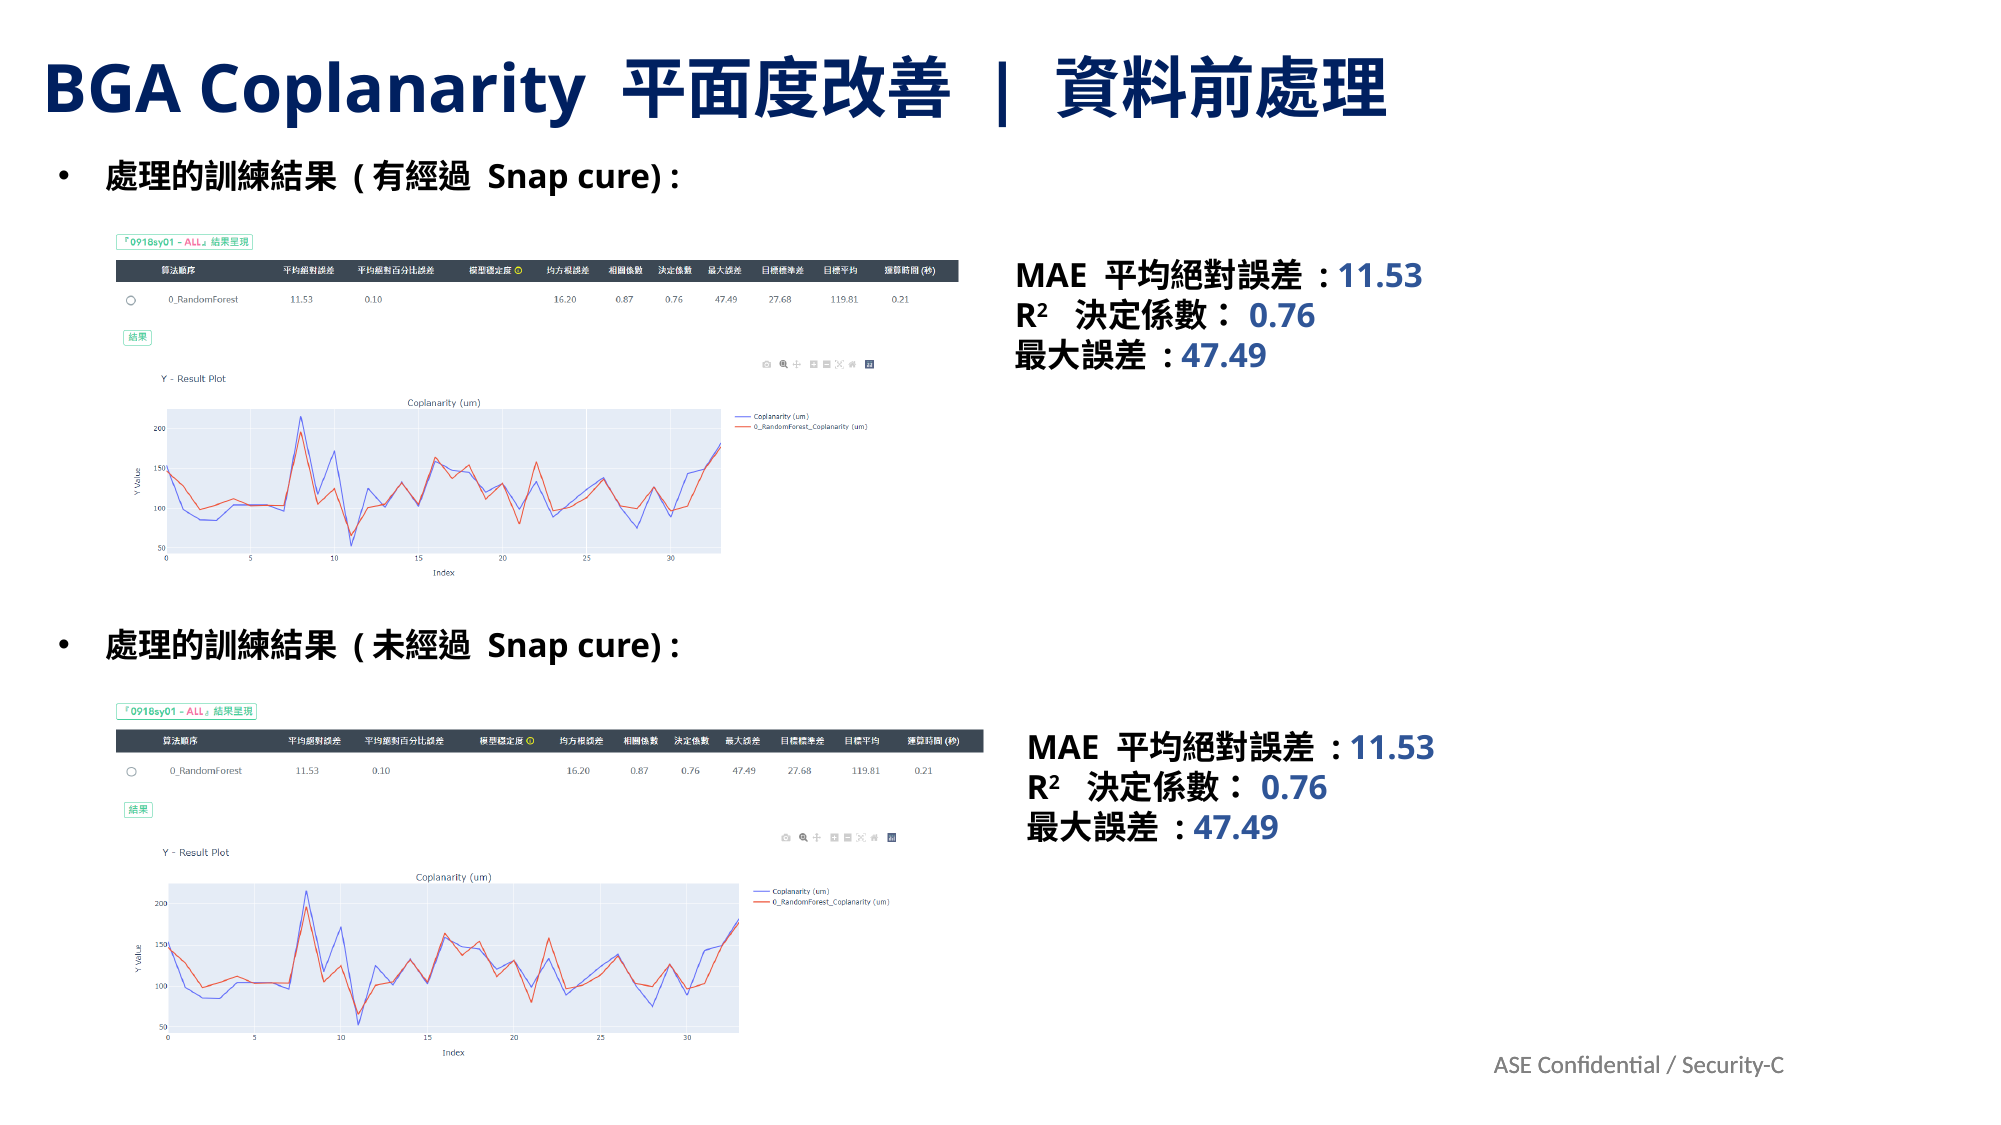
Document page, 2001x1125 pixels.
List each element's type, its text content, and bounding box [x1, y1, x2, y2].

picture [113, 699, 988, 1059]
text_box 處理的訓練結果 (有經過 Snap cure) : [43, 147, 704, 203]
text_box BGA Coplanarity 平面度改善 | 資料前處理 [27, 0, 1527, 134]
text_box MAE 平均絕對誤差 : 11.53 R2 決定係數：0.76 最大誤差 : 47.49 [999, 246, 1576, 382]
text_box 處理的訓練結果 (未經過 Snap cure) : [43, 616, 704, 672]
picture [113, 230, 963, 579]
text_box MAE 平均絕對誤差 : 11.53 R2 決定係數：0.76 最大誤差 : 47.49 [1011, 718, 1588, 854]
